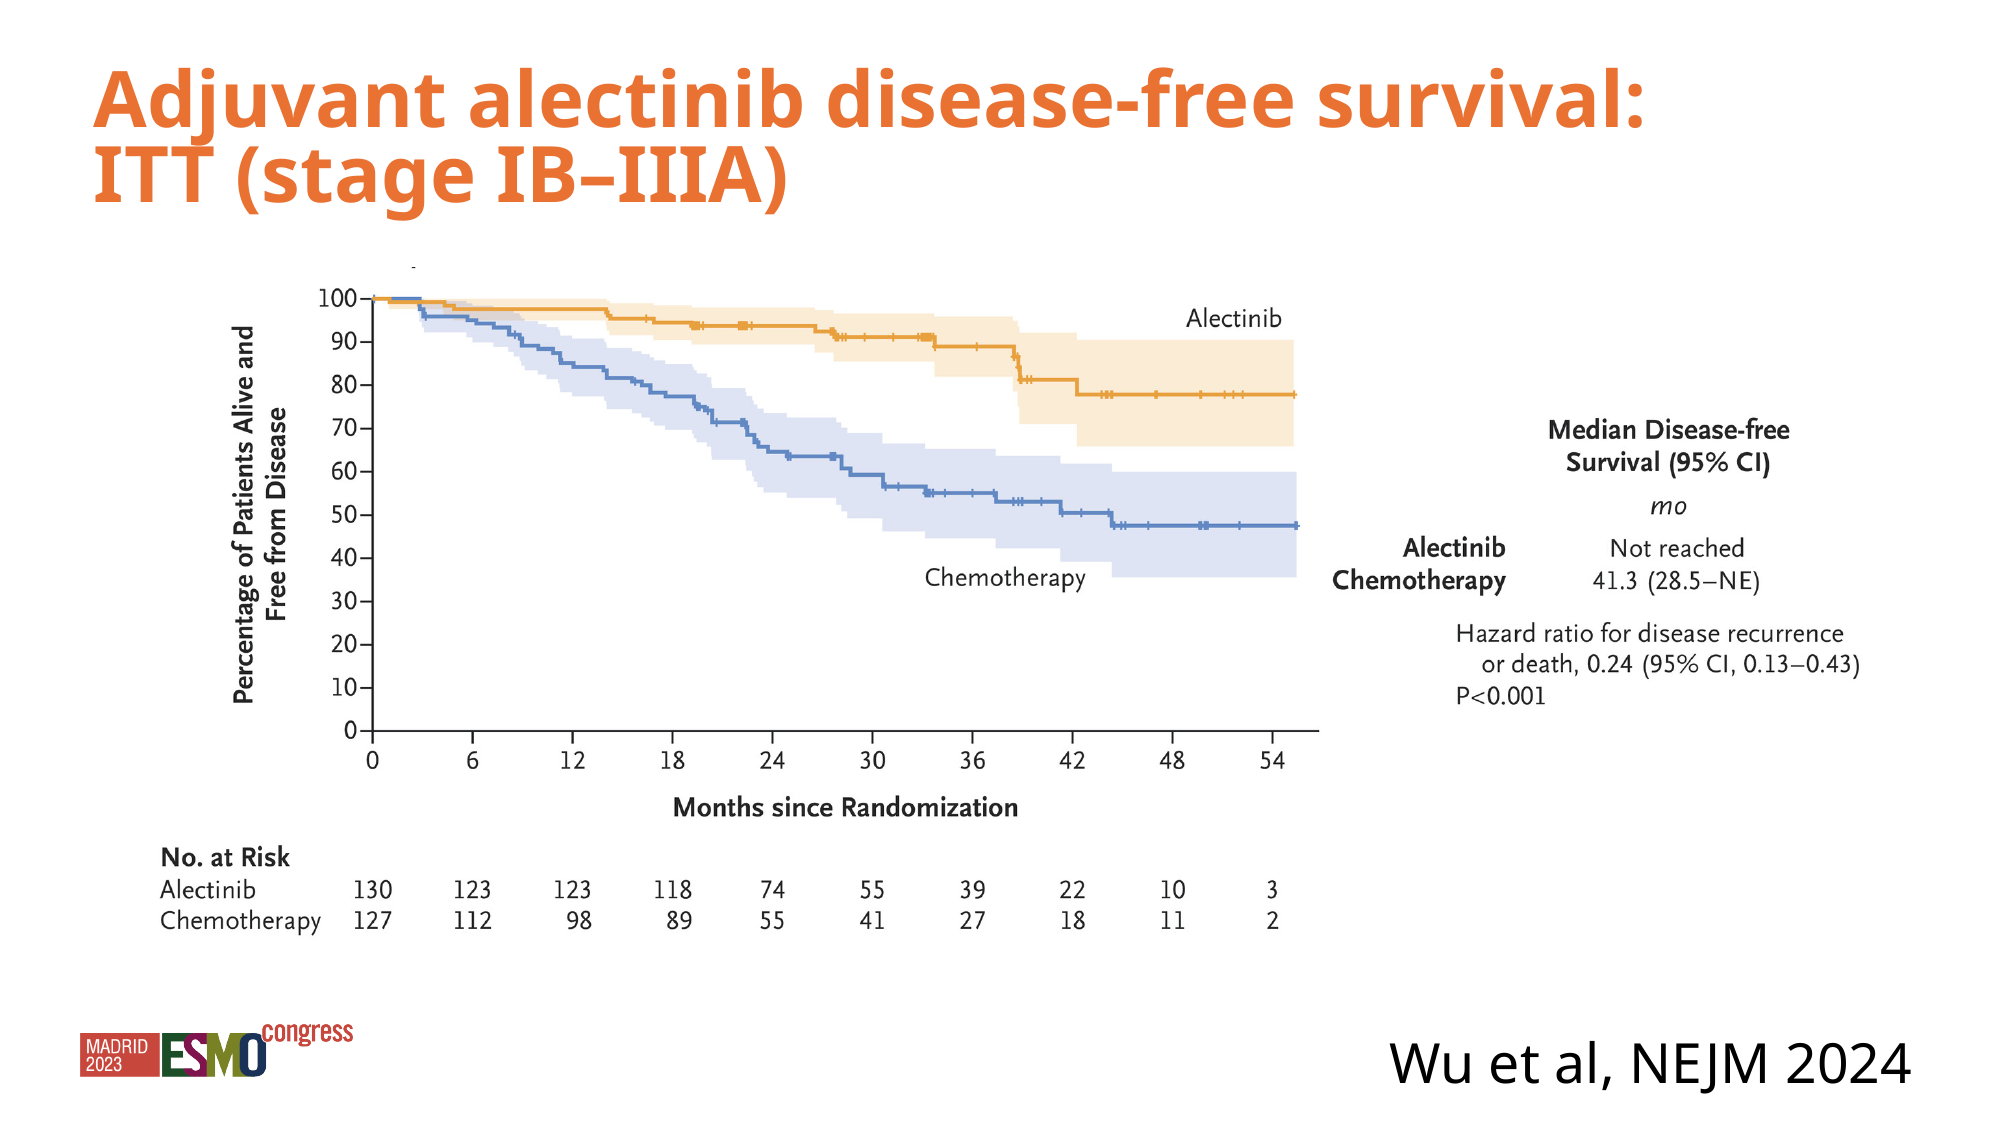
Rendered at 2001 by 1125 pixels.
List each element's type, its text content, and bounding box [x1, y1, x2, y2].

picture [141, 266, 1879, 948]
text_box Wu et al, NEJM 2024 [1374, 1020, 1928, 1103]
picture [80, 1024, 353, 1077]
title Adjuvant alectinib disease-free survival: ITT (stage IB–IIIA) [78, 60, 1919, 155]
